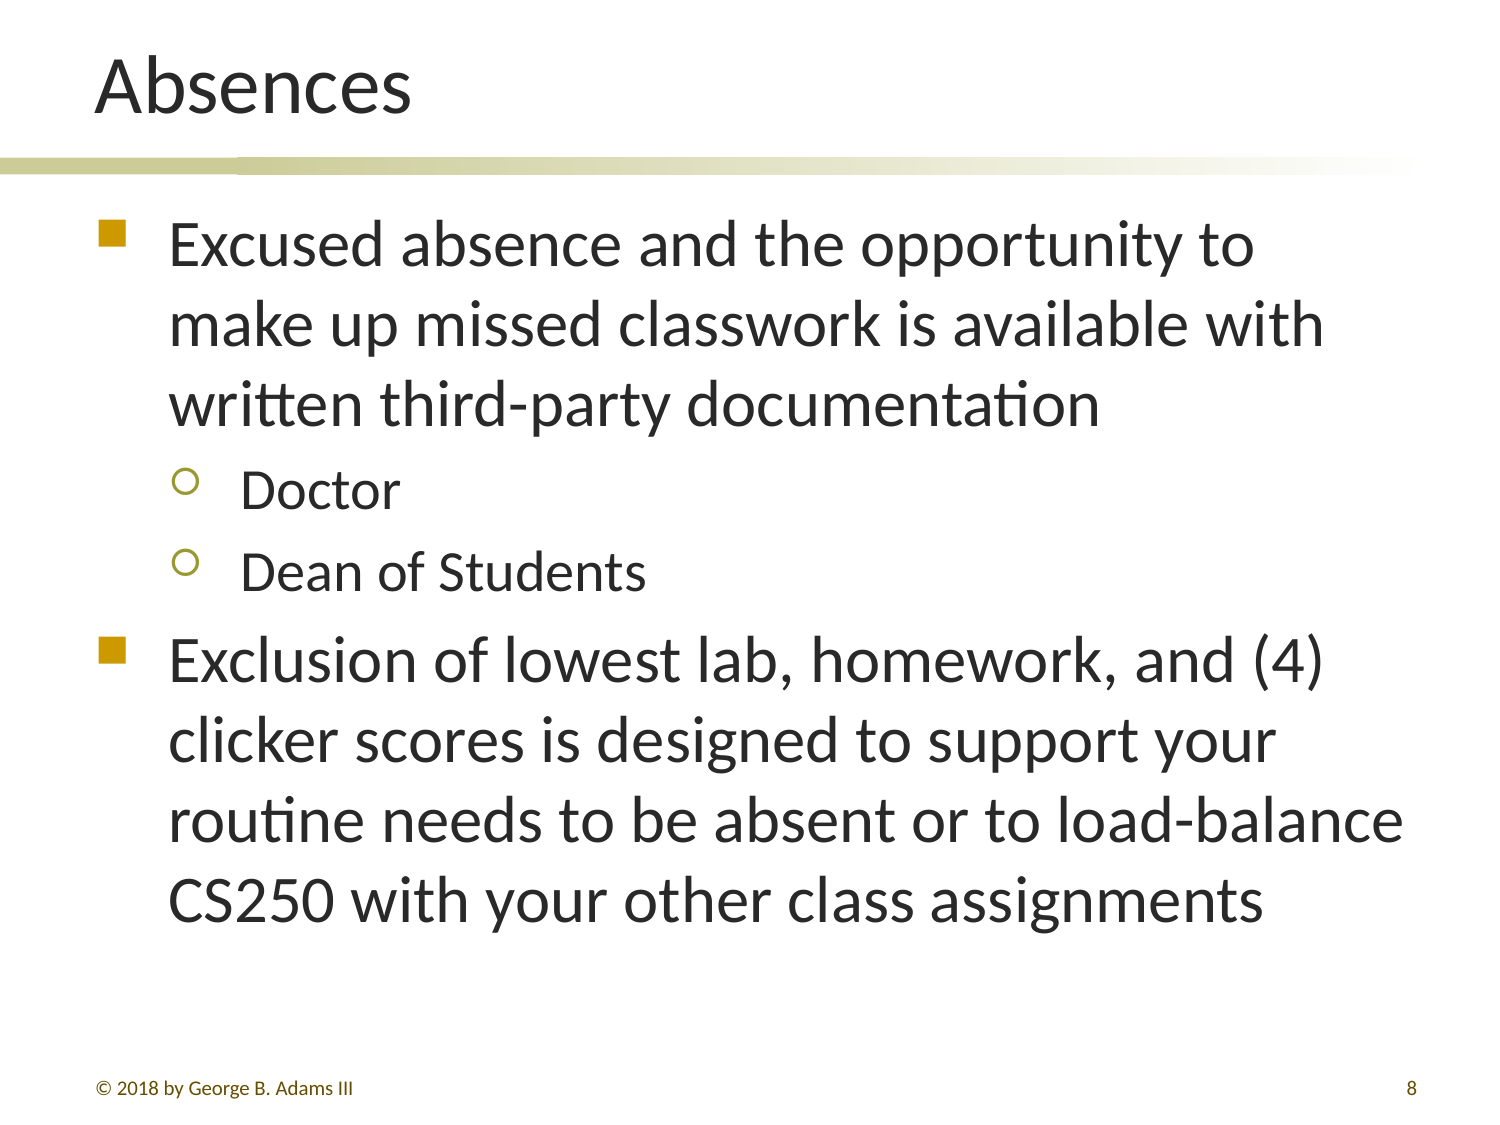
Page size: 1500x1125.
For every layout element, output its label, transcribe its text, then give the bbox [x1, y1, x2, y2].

slide_number © 2018 by George B. Adams III [79, 1067, 406, 1099]
list Excused absence and the opportunity to make up missed classwork is available with written third-party documentation Doctor Dean of Students Exclusion of lowest lab, homework, and (4) clicker scores is designed to support your routine needs to be absent or to load-balance CS250 with your other class assignments [79, 192, 1433, 1000]
slide_number 8 [1119, 1067, 1433, 1099]
title Absences [79, 15, 1432, 139]
